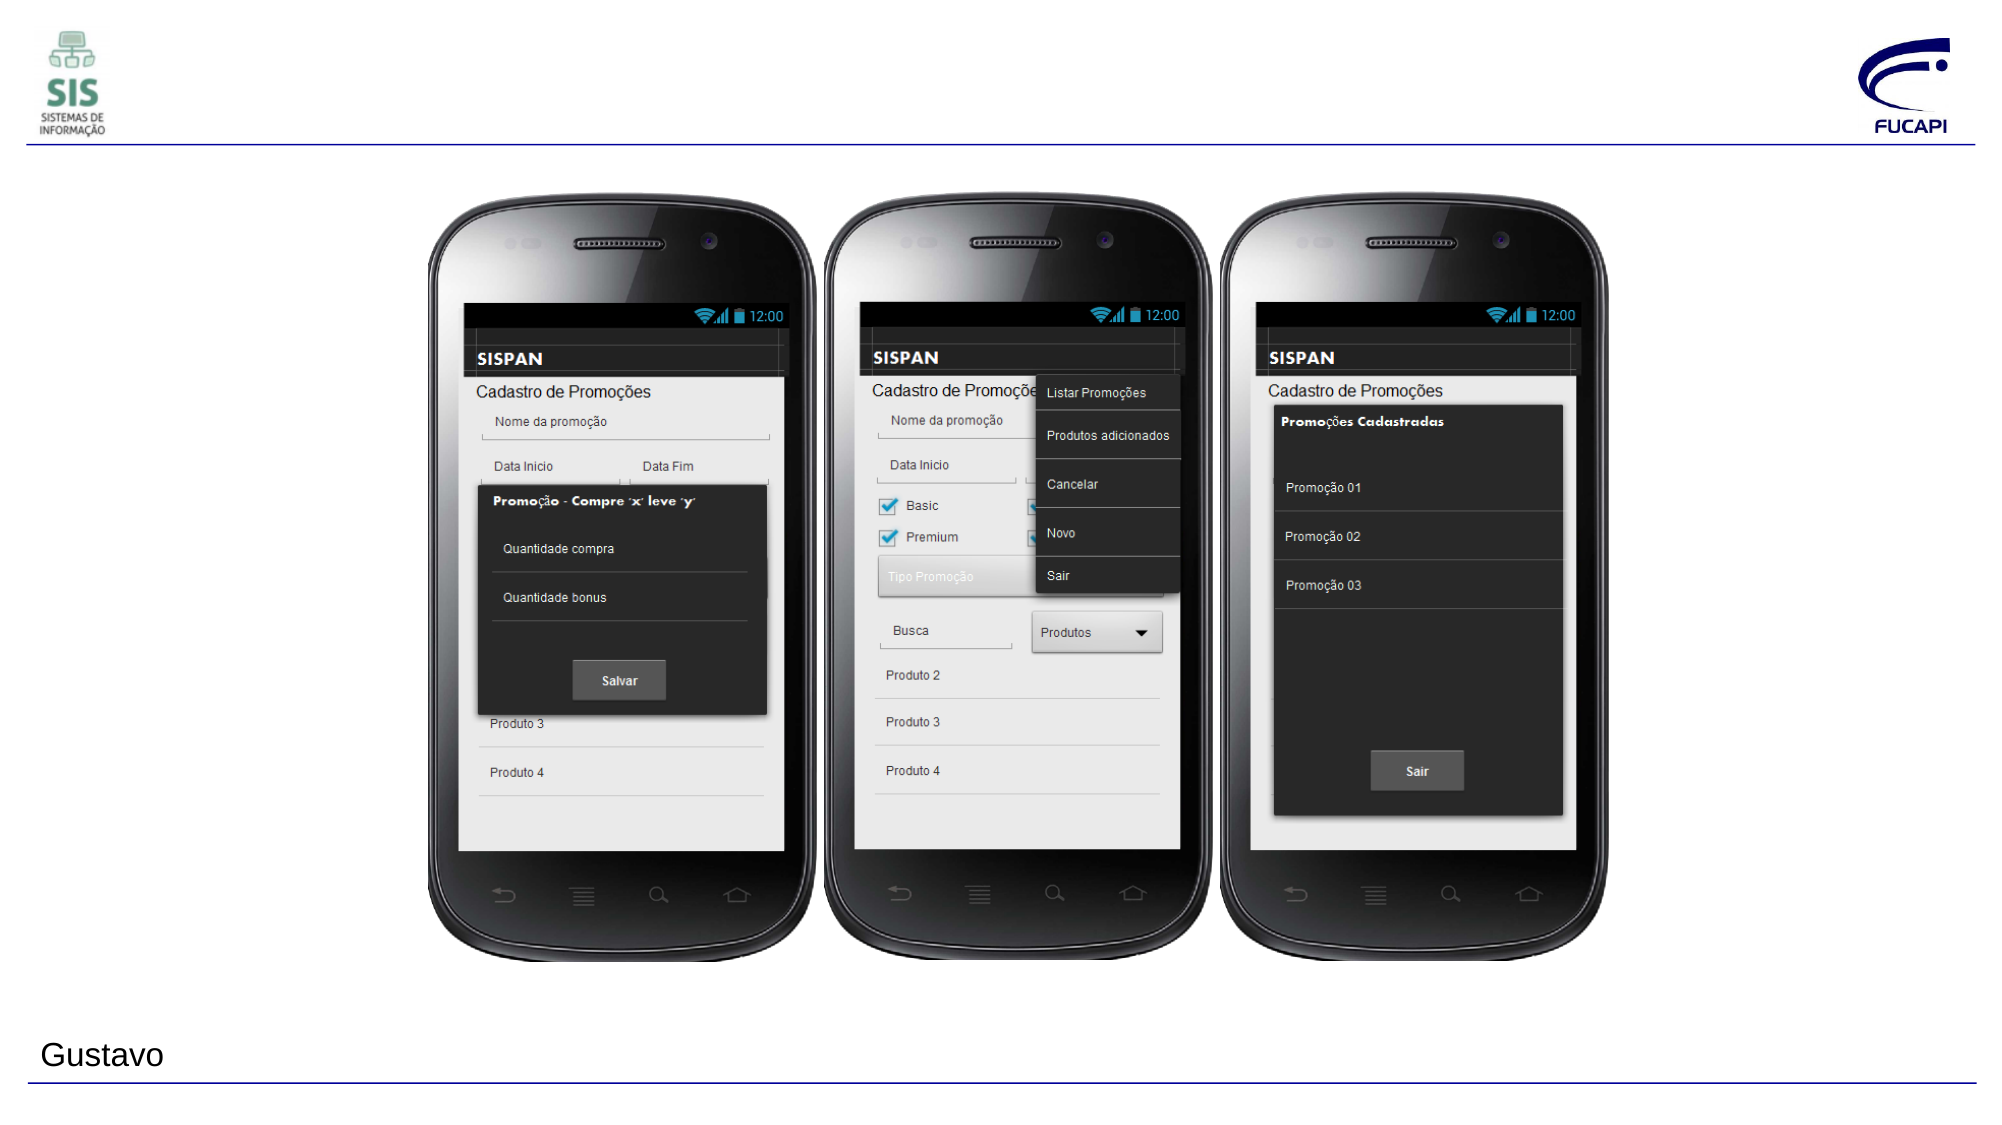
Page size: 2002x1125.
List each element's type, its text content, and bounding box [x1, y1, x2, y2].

text_box Gustavo [25, 1025, 442, 1081]
picture [1858, 38, 1950, 133]
picture [428, 185, 1617, 962]
picture [33, 24, 111, 139]
